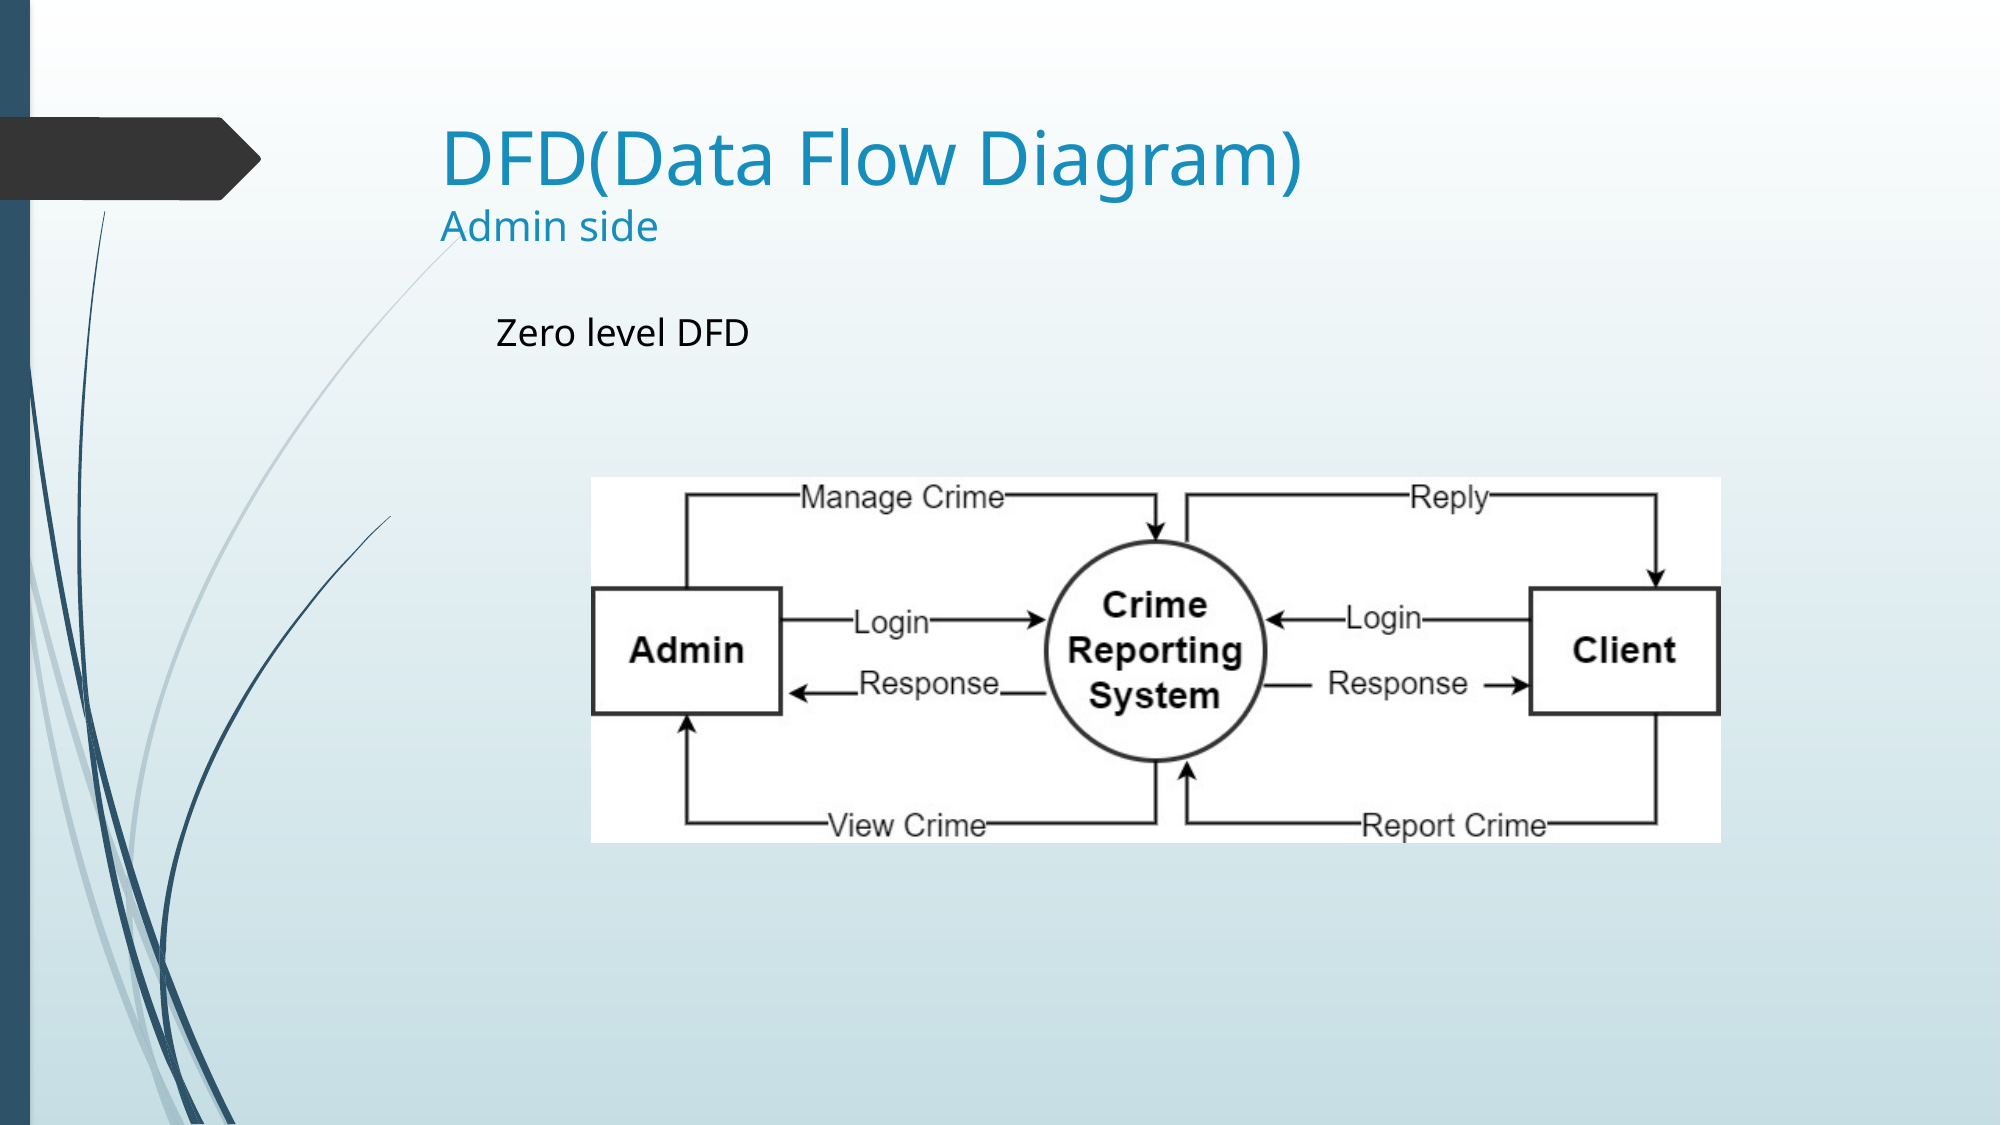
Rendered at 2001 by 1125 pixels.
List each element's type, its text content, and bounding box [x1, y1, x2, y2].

title DFD(Data Flow Diagram) Admin side [425, 102, 1888, 313]
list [590, 476, 1722, 843]
text_box Zero level DFD [481, 301, 766, 362]
